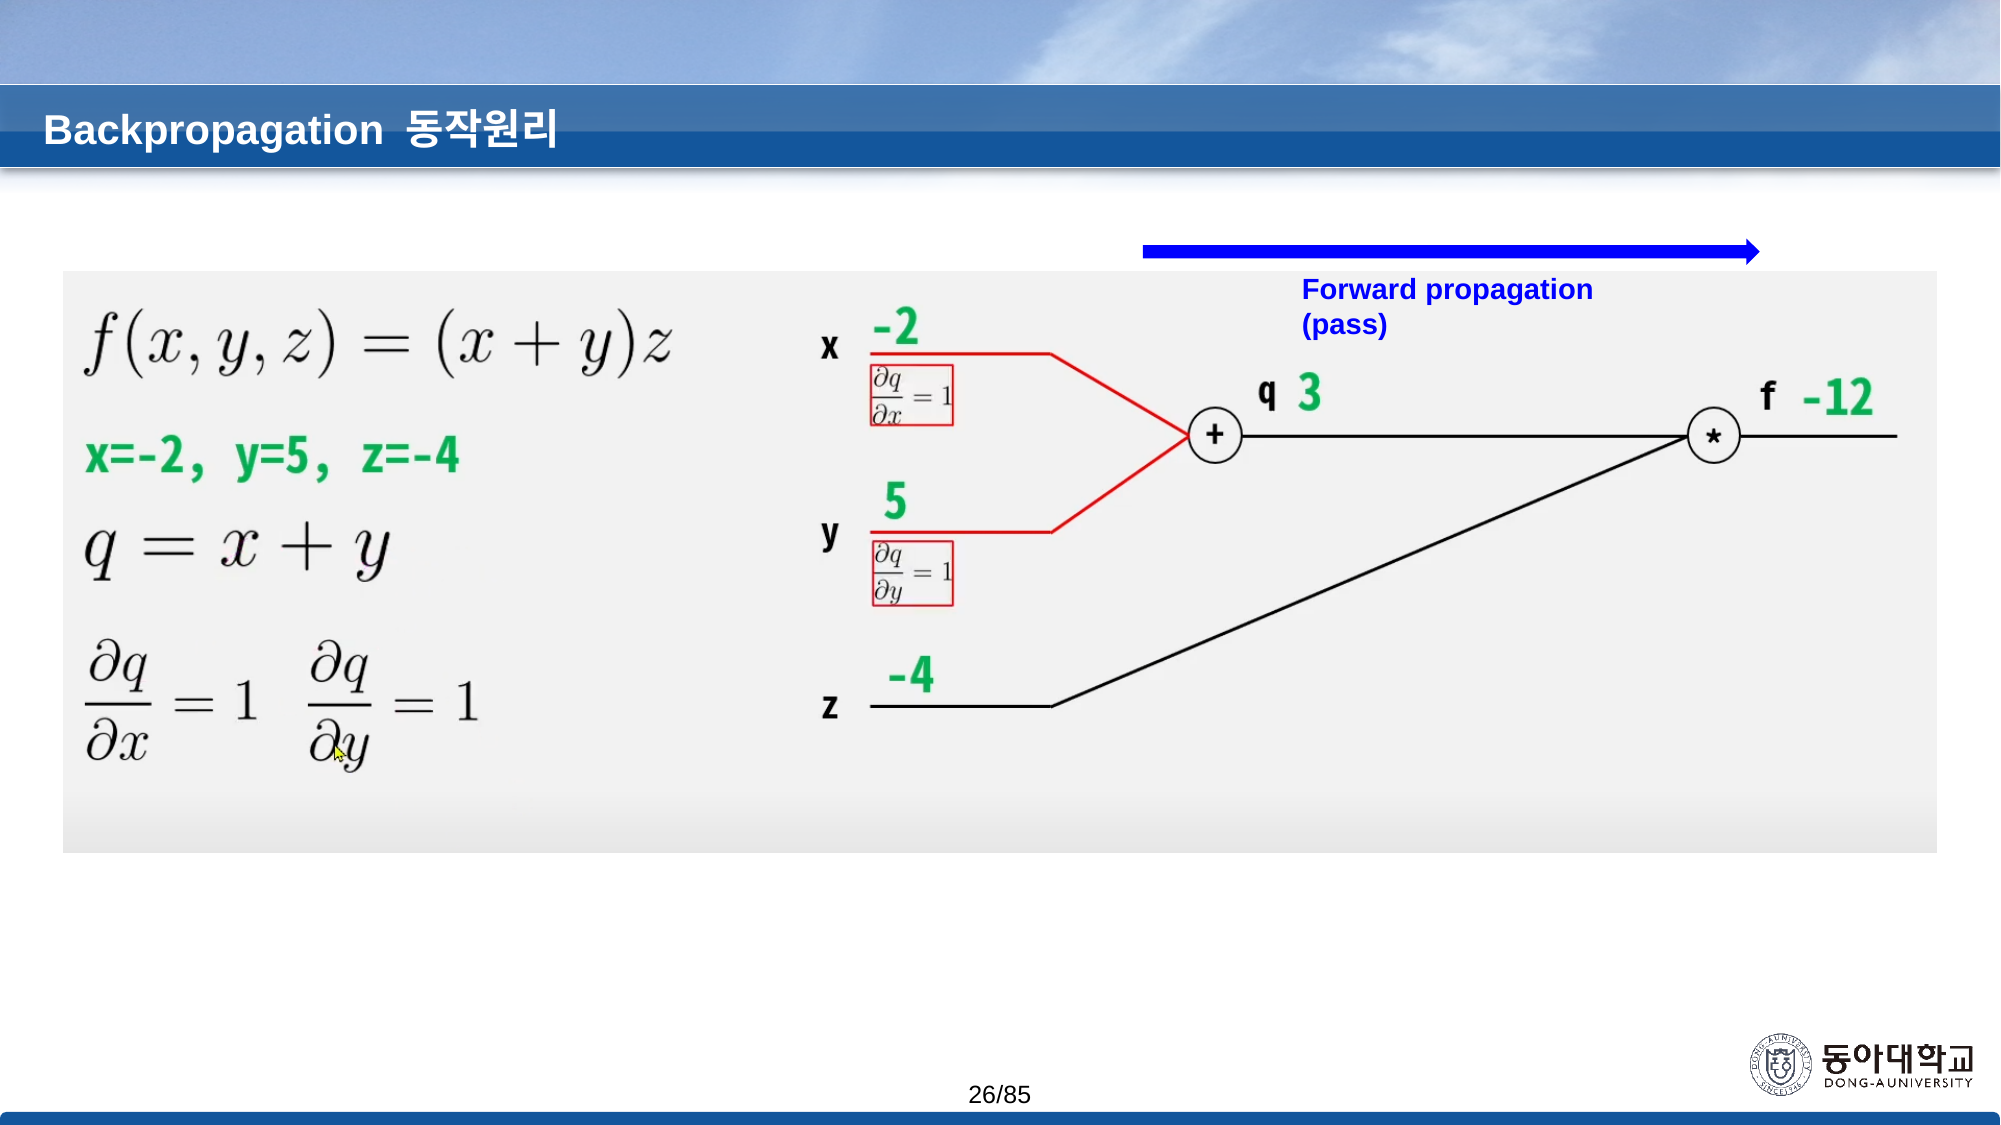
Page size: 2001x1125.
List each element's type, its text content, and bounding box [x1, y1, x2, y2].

picture [0, 85, 2000, 167]
text_box Forward propagation (pass) [1287, 263, 1694, 271]
text_box [1141, 236, 1762, 268]
text_box Backpropagation 동작원리 [28, 95, 575, 161]
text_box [0, 0, 2000, 84]
picture [1742, 1024, 1983, 1110]
picture [63, 271, 1937, 854]
